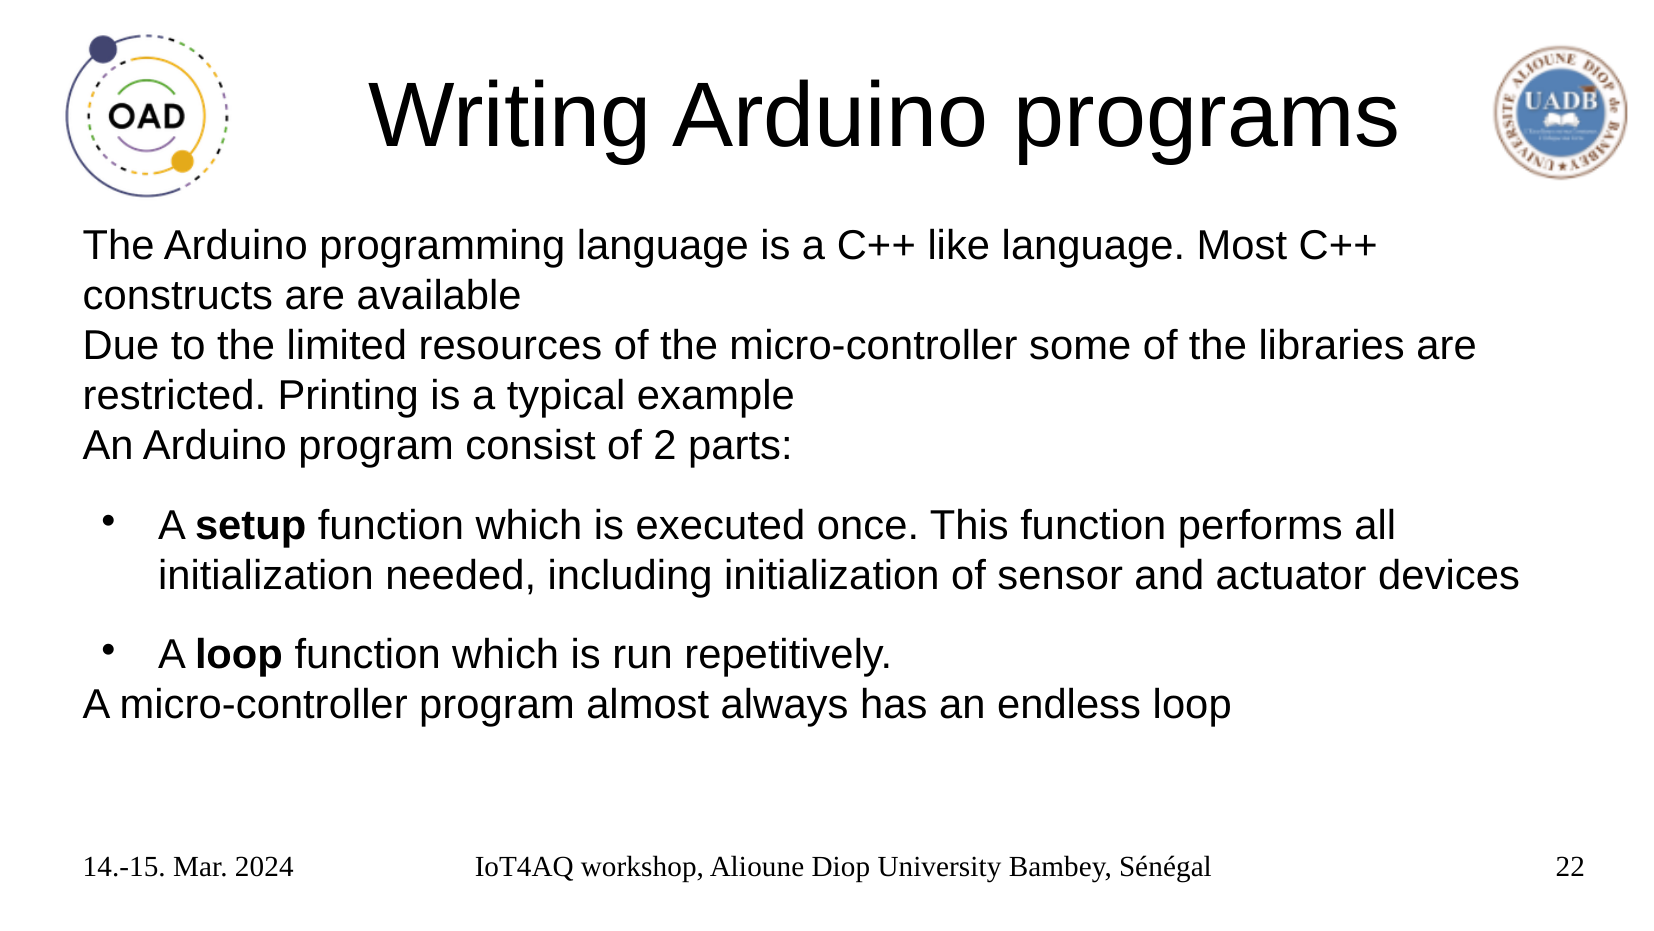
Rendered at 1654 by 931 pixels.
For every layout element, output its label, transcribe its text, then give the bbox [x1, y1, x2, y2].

footer IoT4AQ workshop, Alioune Diop University Bambey, Sénégal [375, 847, 1312, 912]
picture [25, 20, 263, 218]
title Writing Arduino programs [301, 32, 1469, 188]
picture [1482, 37, 1641, 188]
slide_number 22 [1312, 847, 1586, 912]
list The Arduino programming language is a C++ like language. Most C++ constructs are available Due to the limited resources of the micro-controller some of the libraries are restricted. Printing is a typical example An Arduino program consist of 2 parts: A setup function which is executed once. This function performs all initialization needed, including initialization of sensor and actuator devices A loop function which is run repetitively. A micro-controller program almost always has an endless loop [82, 217, 1571, 757]
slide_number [82, 847, 375, 912]
